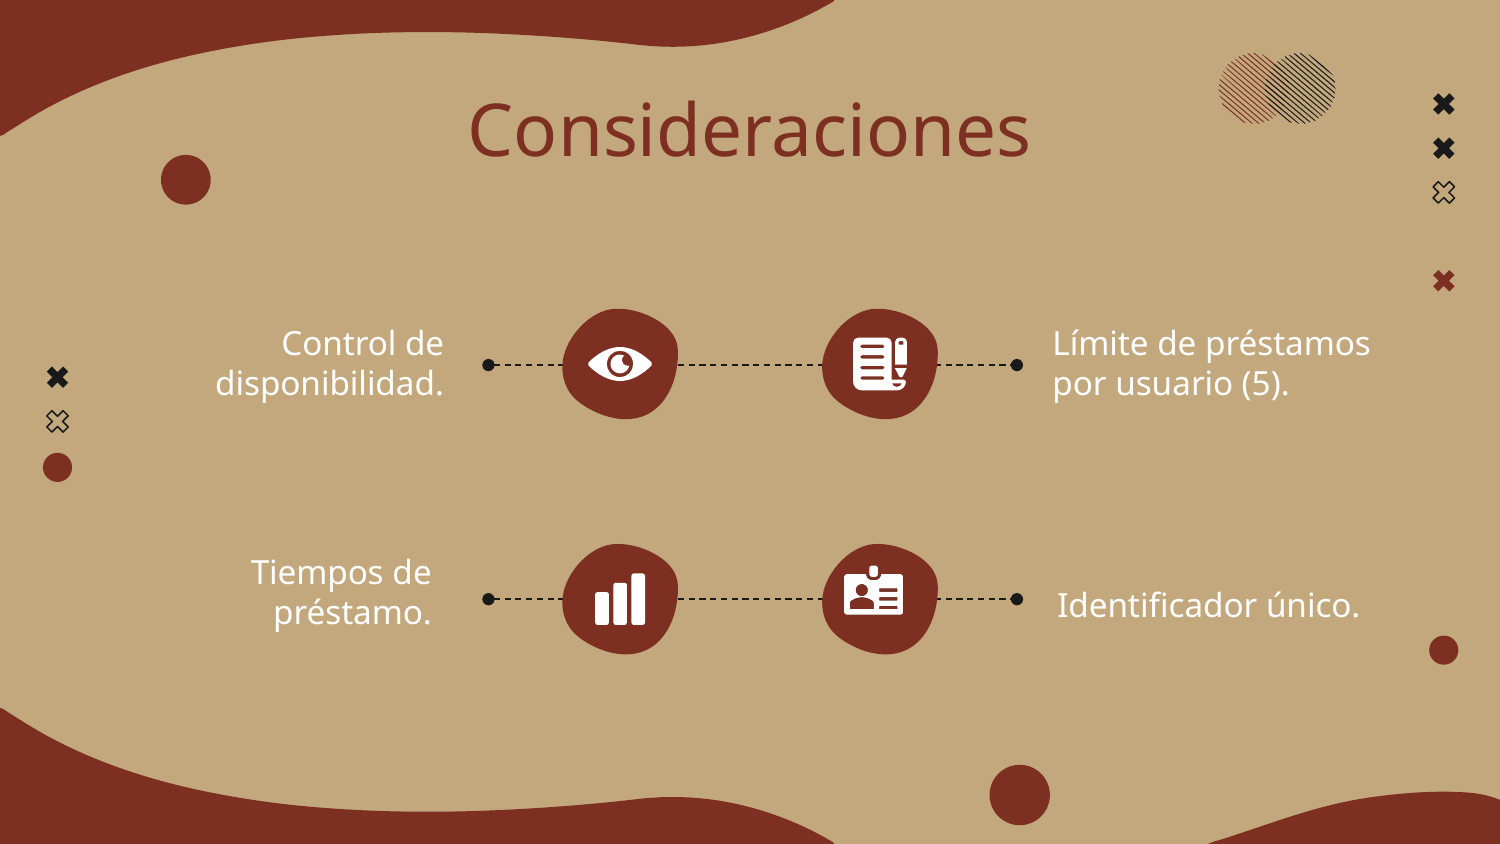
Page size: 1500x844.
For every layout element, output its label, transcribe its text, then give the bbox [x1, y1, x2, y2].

text_box [822, 607, 936, 655]
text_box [852, 337, 908, 391]
text_box [822, 570, 833, 598]
subtitle Tiempos de préstamo. [107, 536, 432, 646]
subtitle Control de disponibilidad. [119, 307, 445, 417]
text_box [822, 373, 936, 420]
text_box [562, 372, 676, 420]
title Consideraciones [118, 88, 1382, 167]
text_box [562, 308, 678, 364]
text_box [587, 346, 653, 382]
text_box [562, 543, 678, 655]
text_box [850, 543, 938, 598]
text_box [594, 573, 646, 626]
subtitle Identificador único. [1057, 549, 1382, 659]
subtitle Límite de préstamos por usuario (5). [1052, 307, 1378, 417]
picture [838, 555, 909, 626]
text_box [822, 308, 938, 364]
